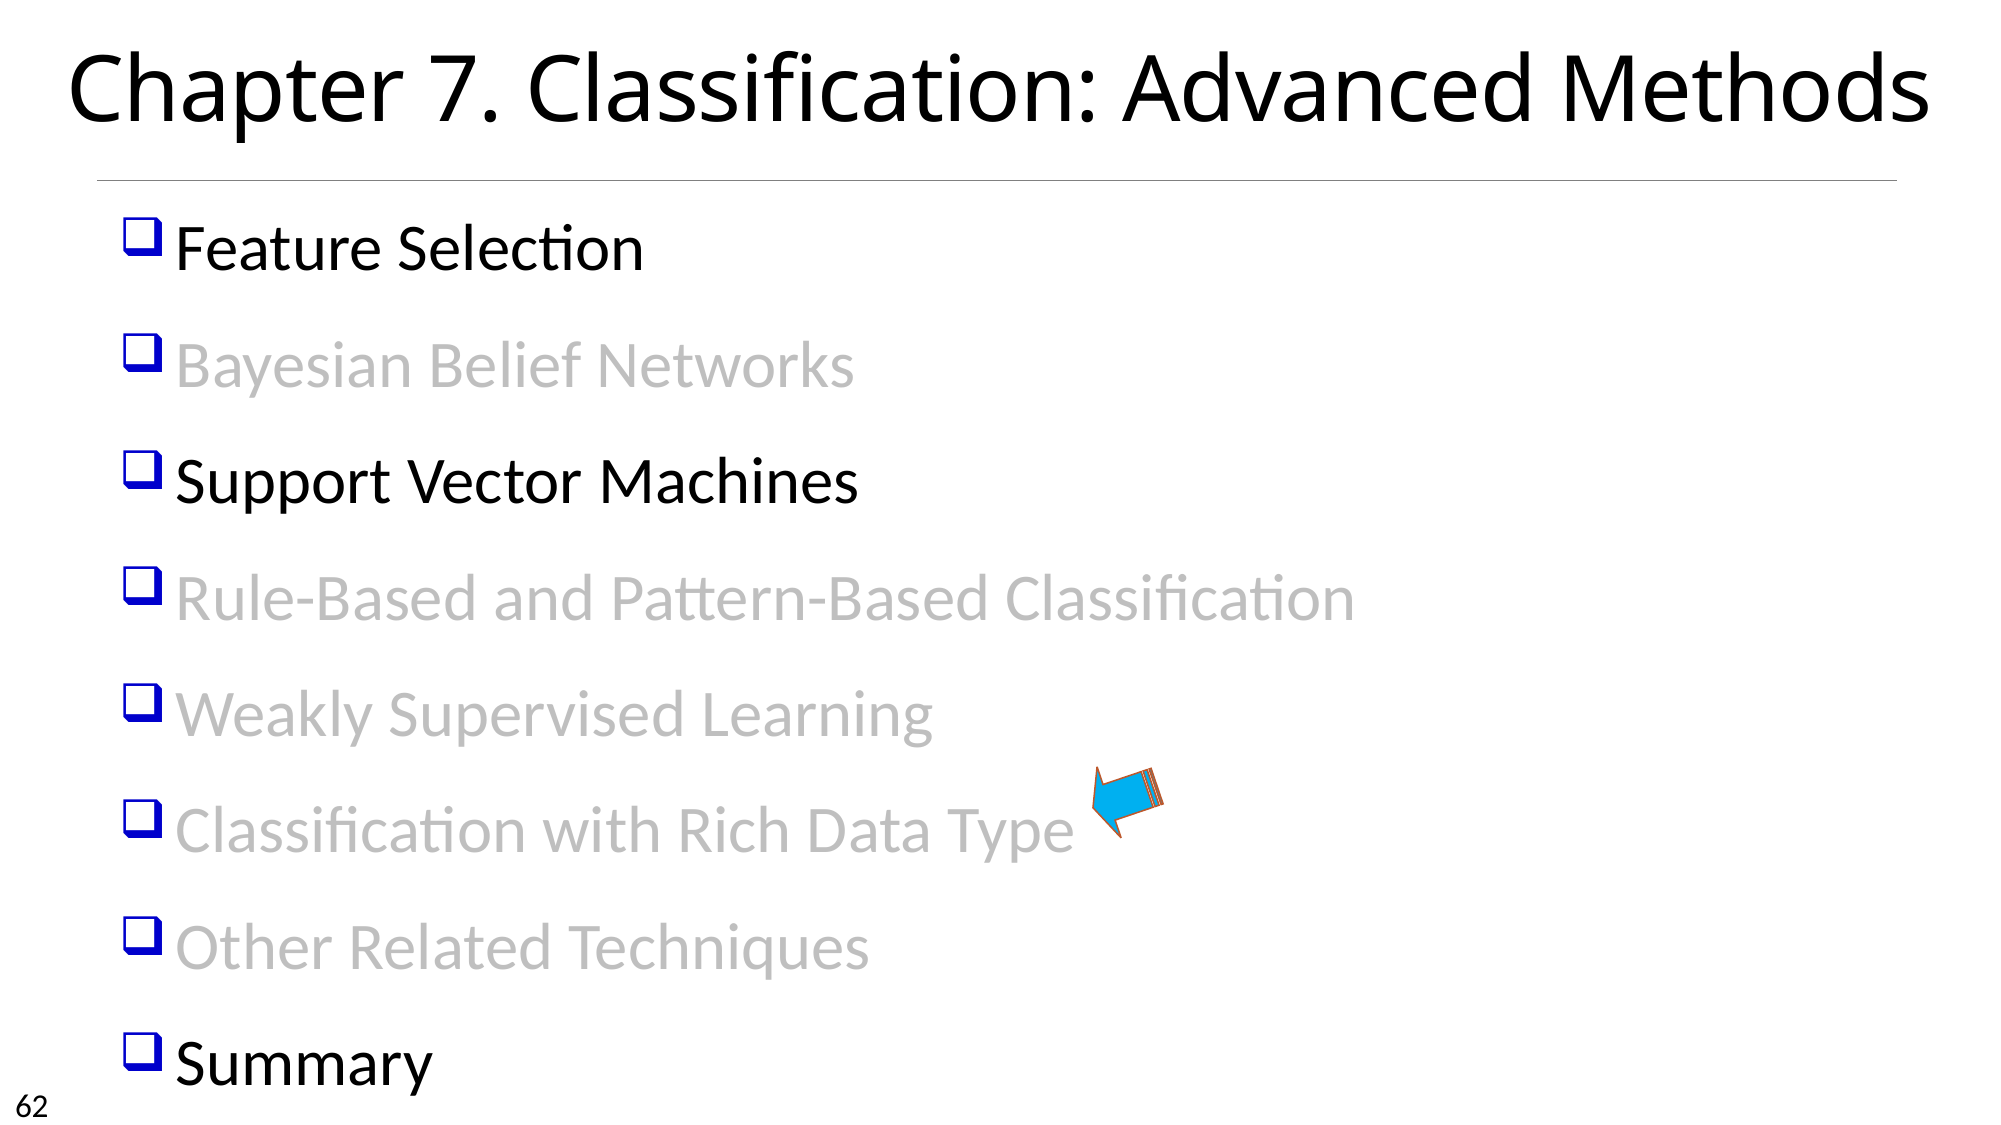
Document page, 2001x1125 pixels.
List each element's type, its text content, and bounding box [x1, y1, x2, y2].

title Chapter 7. Classification: Advanced Methods [0, 0, 2000, 186]
list Feature Selection Bayesian Belief Networks Support Vector Machines Rule-Based and Pattern-Based Classification Weakly Supervised Learning Classification with Rich Data Type Other Related Techniques Summary [104, 172, 1896, 988]
text_box [1092, 766, 1164, 838]
